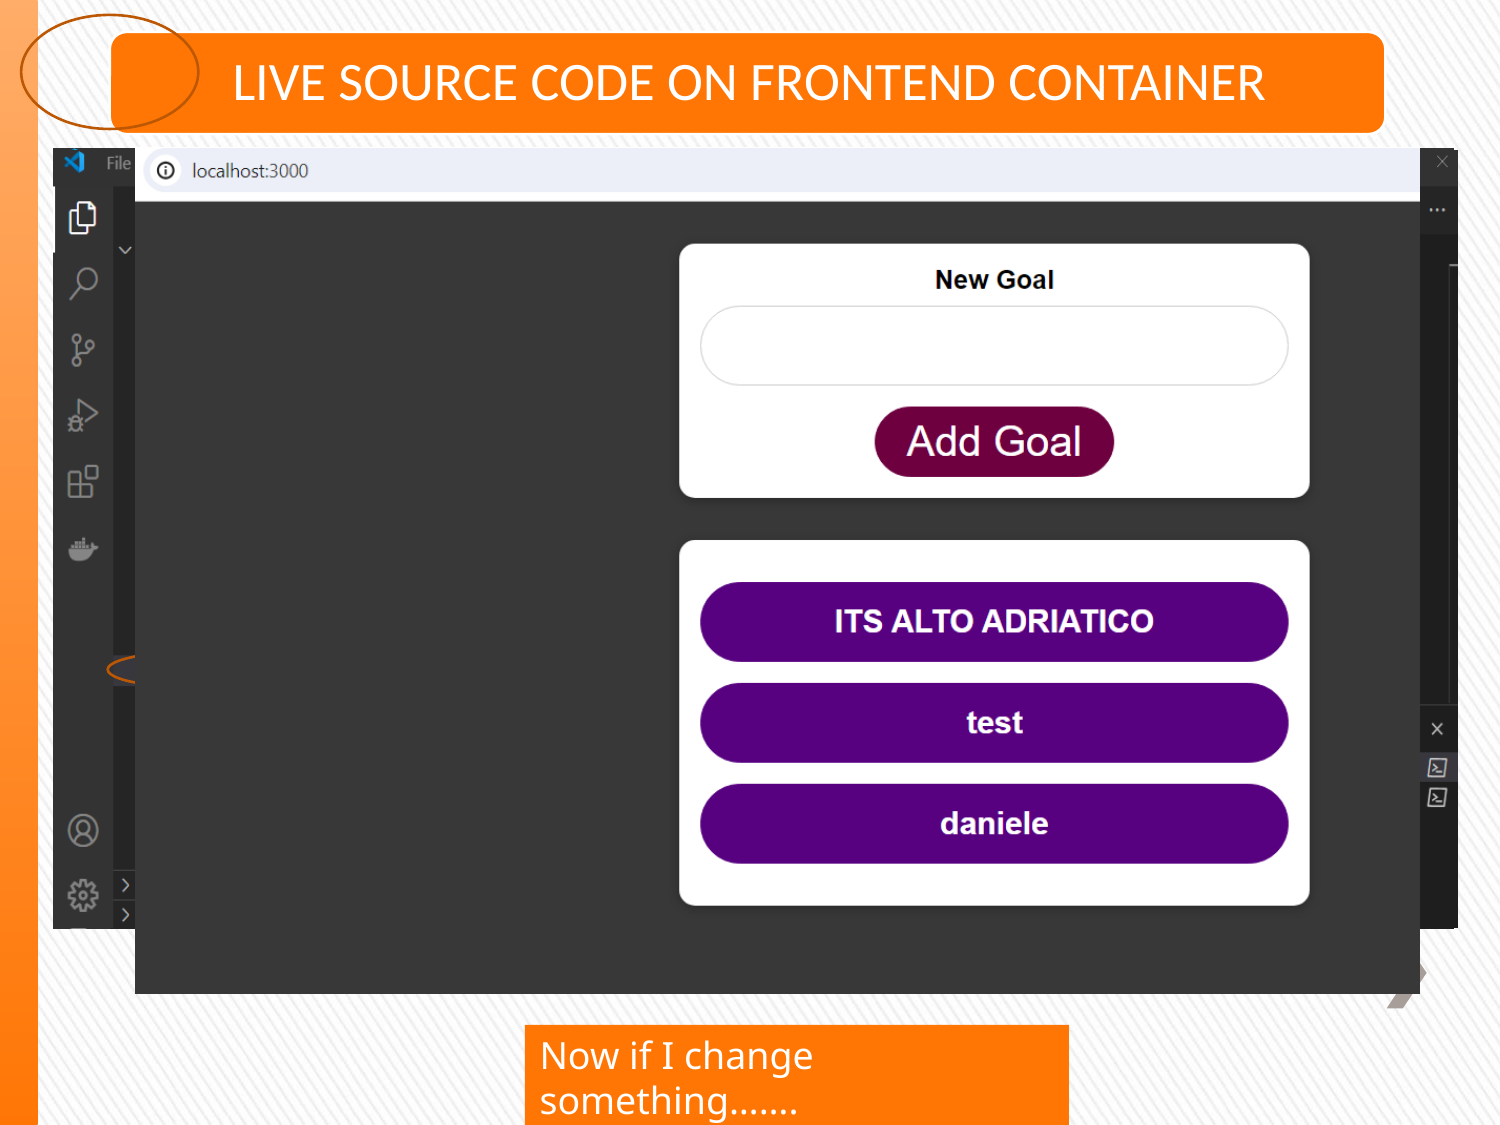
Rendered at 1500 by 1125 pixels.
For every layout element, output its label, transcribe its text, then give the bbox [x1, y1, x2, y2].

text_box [109, 27, 1386, 135]
text_box [19, 13, 164, 130]
text_box Now if I change something……. [524, 1024, 1069, 1125]
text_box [0, 281, 37, 285]
picture [37, 0, 1500, 1125]
